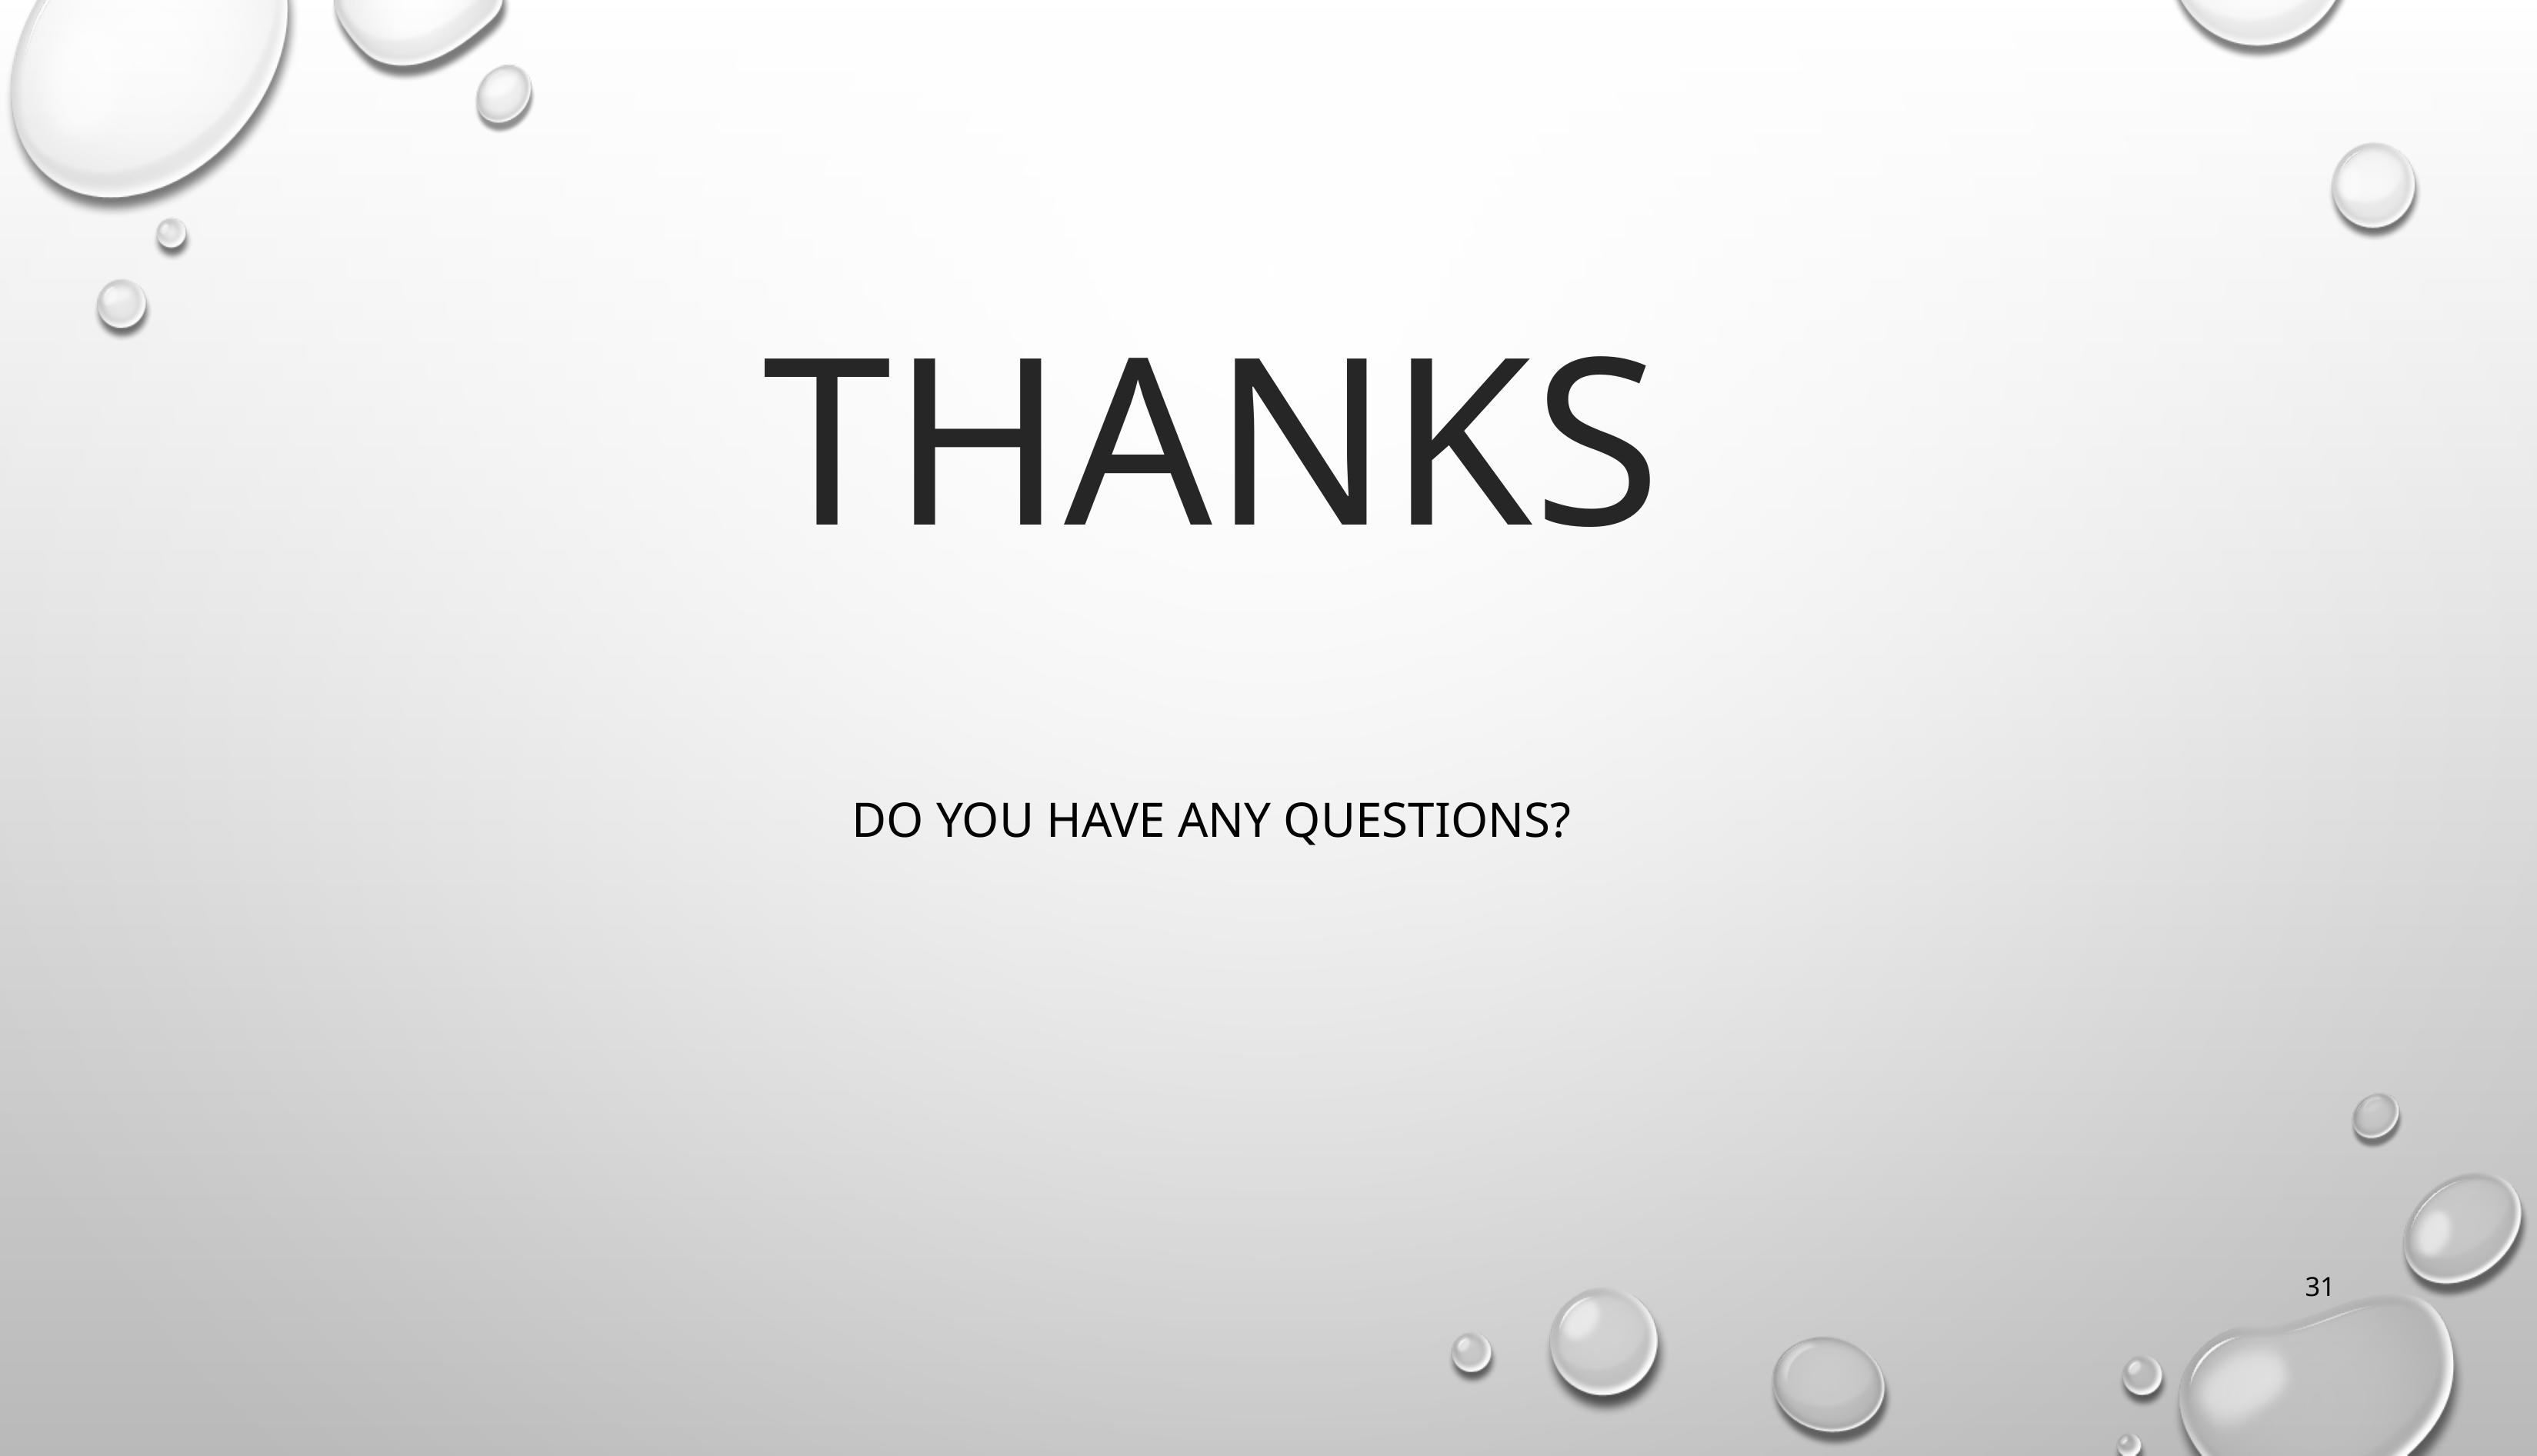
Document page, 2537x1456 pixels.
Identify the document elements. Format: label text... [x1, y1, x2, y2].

picture [0, 0, 2537, 1456]
text_box THANKS [349, 289, 2074, 611]
slide_number 31 [2188, 1248, 2347, 1327]
text_box DO YOU HAVE ANY QUESTIONS? [504, 638, 1919, 998]
